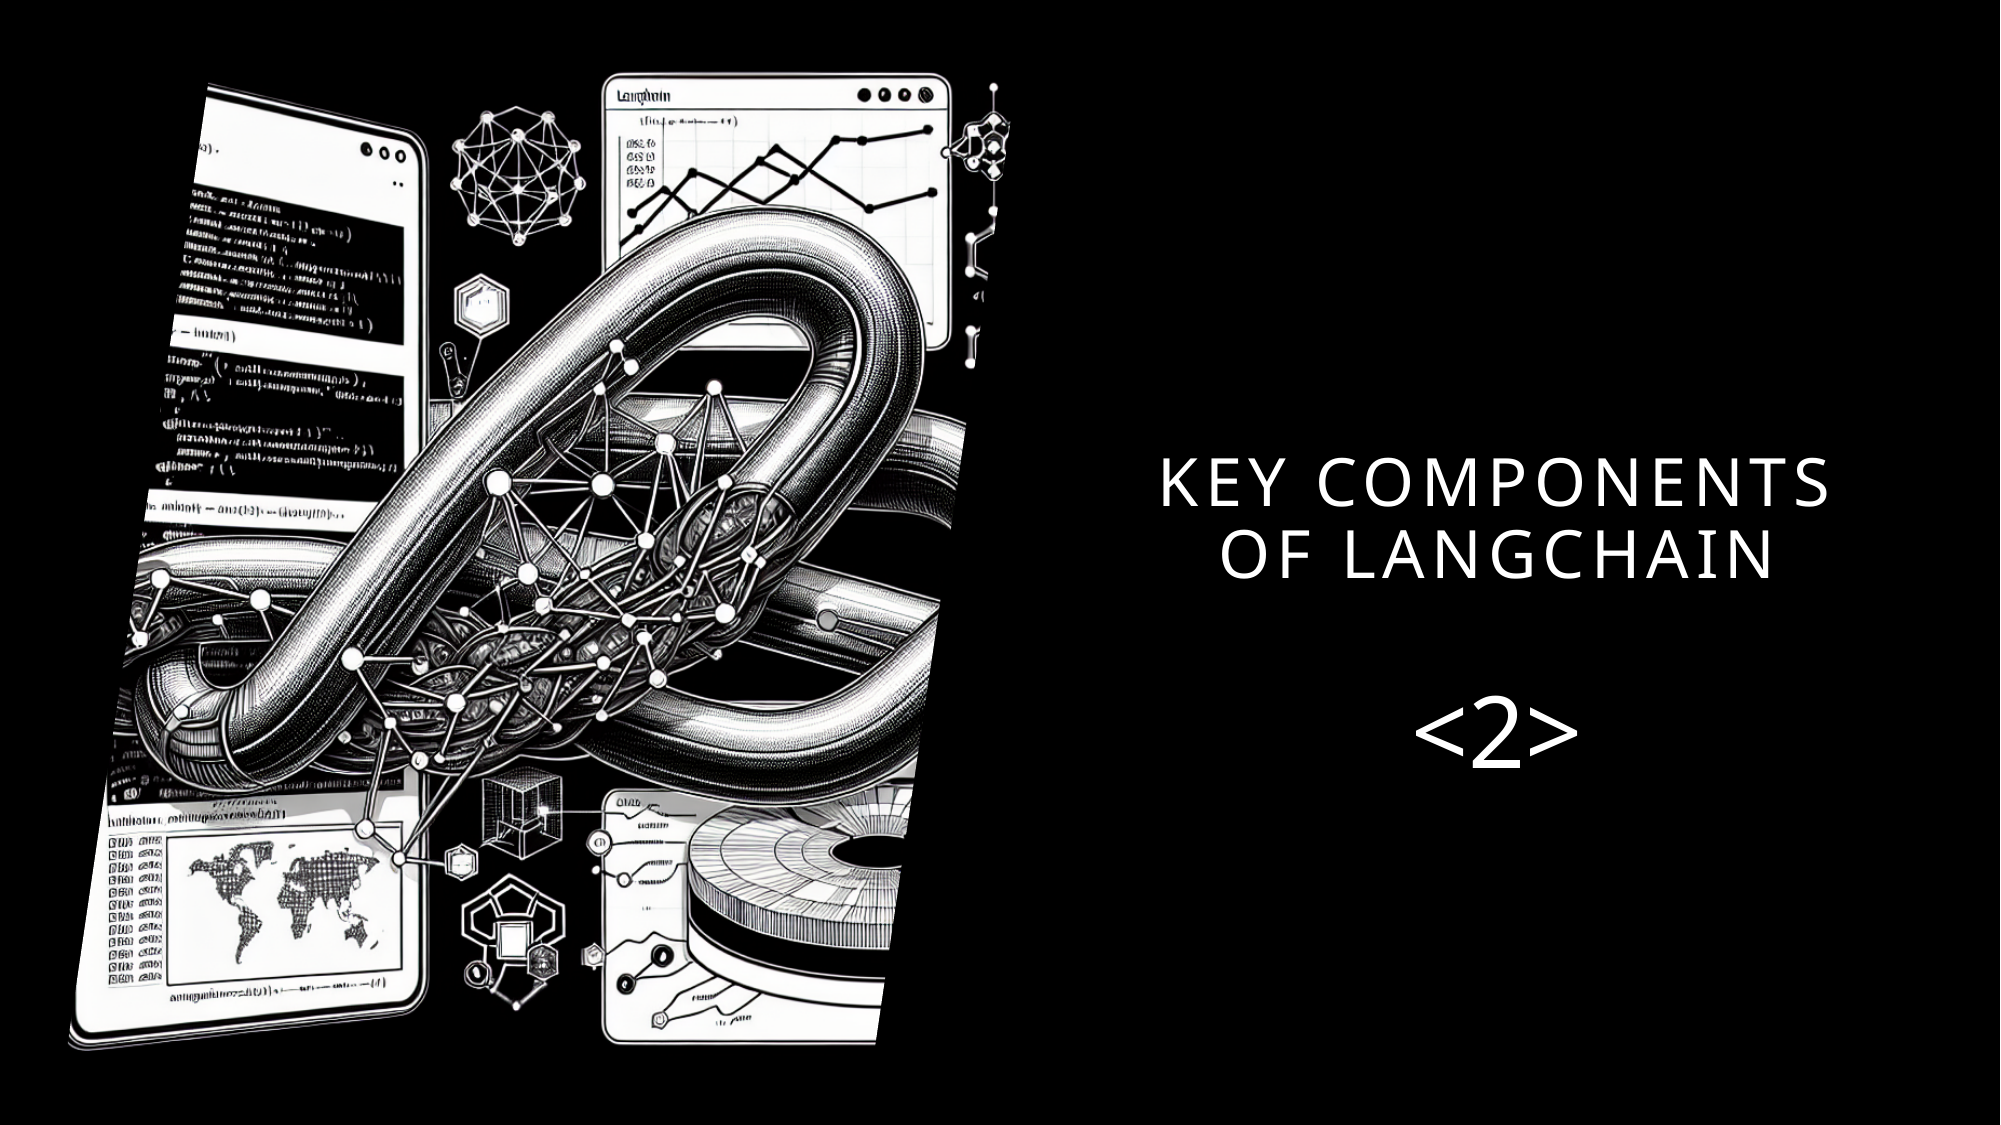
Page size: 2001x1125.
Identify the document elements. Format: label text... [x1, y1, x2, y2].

subtitle <2> [1081, 680, 1913, 794]
picture [54, 0, 1030, 1125]
title Key components of LangChain [1081, 125, 1913, 601]
